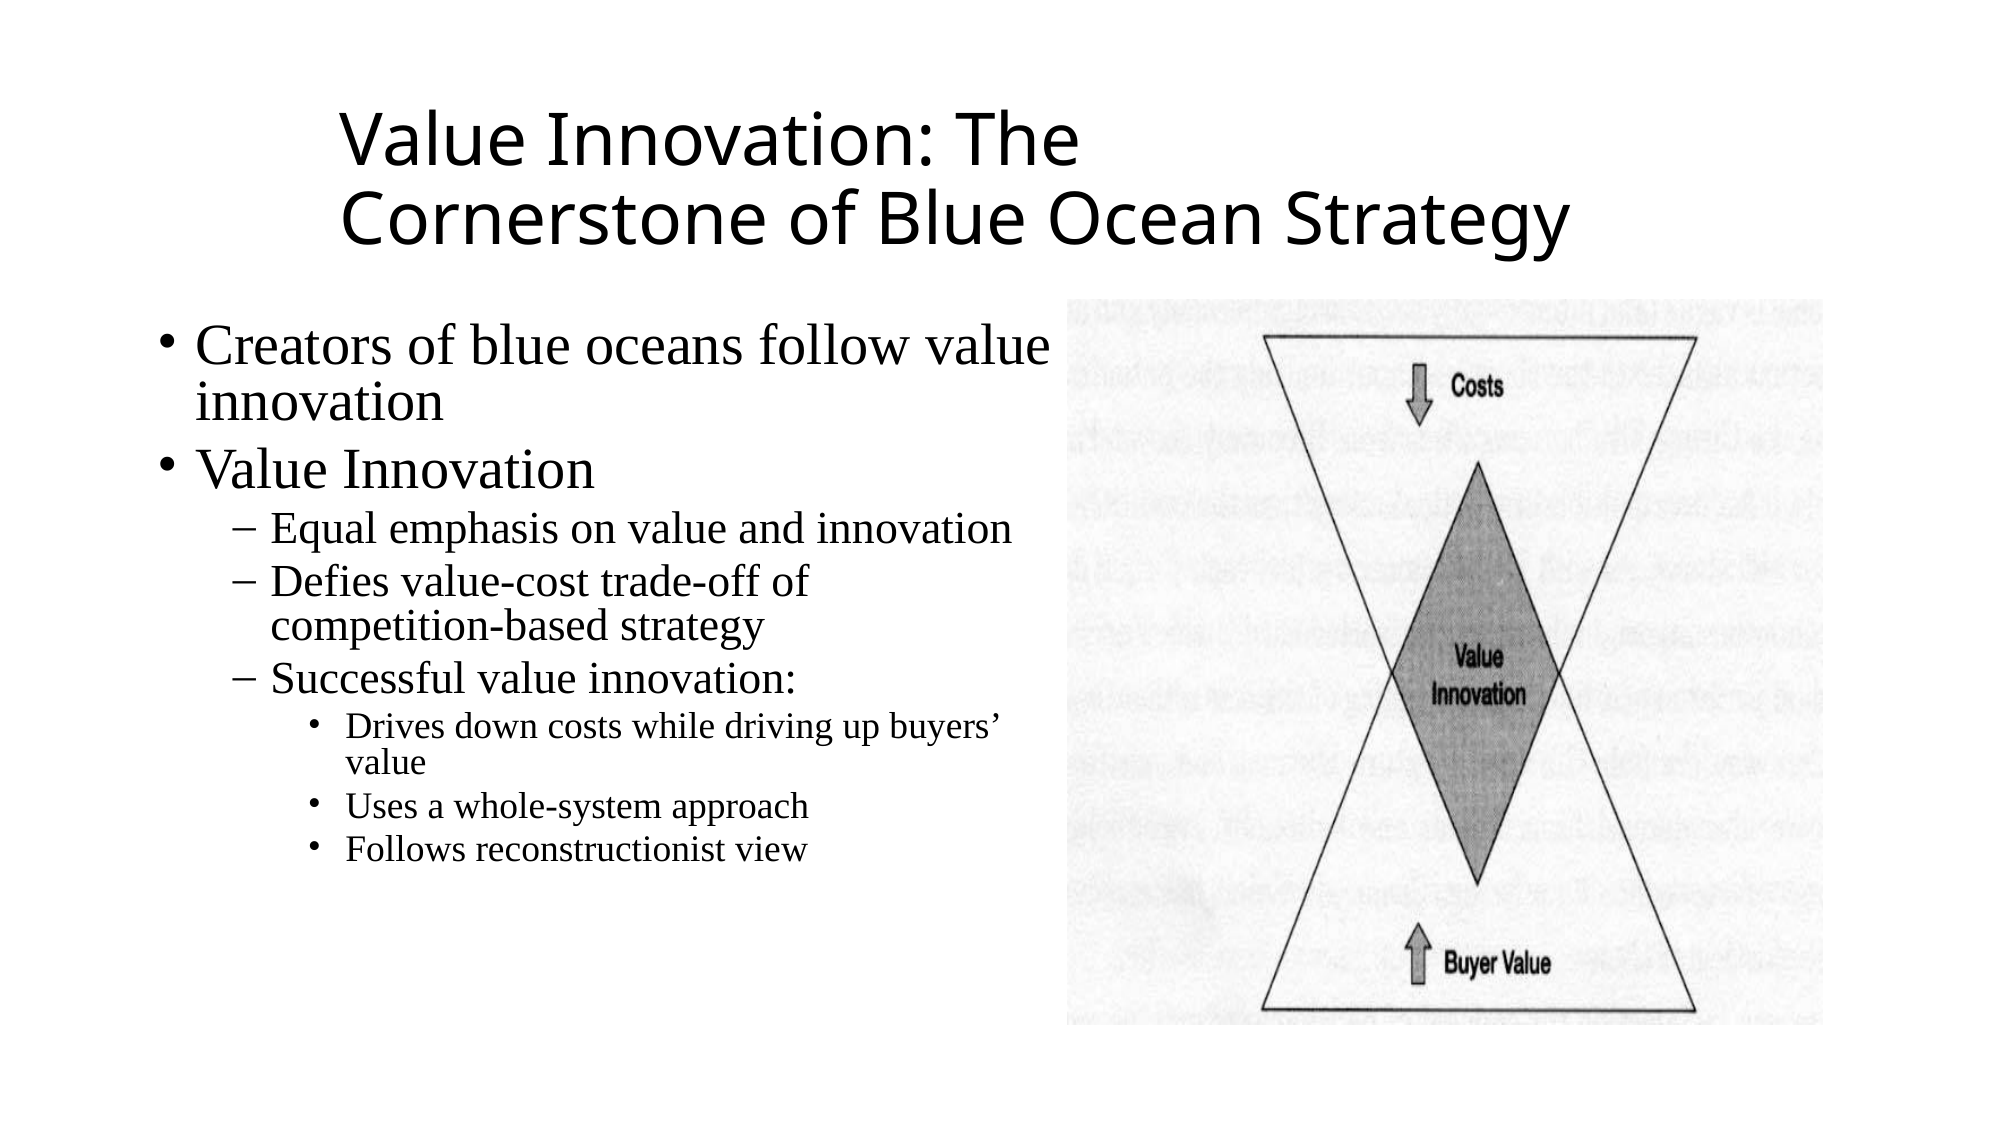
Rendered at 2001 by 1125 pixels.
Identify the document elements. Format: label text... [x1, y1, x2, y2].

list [1067, 299, 1823, 1025]
list Creators of blue oceans follow value innovation Value Innovation Equal emphasis on value and innovation Defies value-cost trade-off of competition-based strategy Successful value innovation: Drives down costs while driving up buyers’ value Uses a whole-system approach Follows reconstructionist view [142, 312, 1068, 1055]
title Value Innovation: The Cornerstone of Blue Ocean Strategy [324, 87, 1675, 275]
